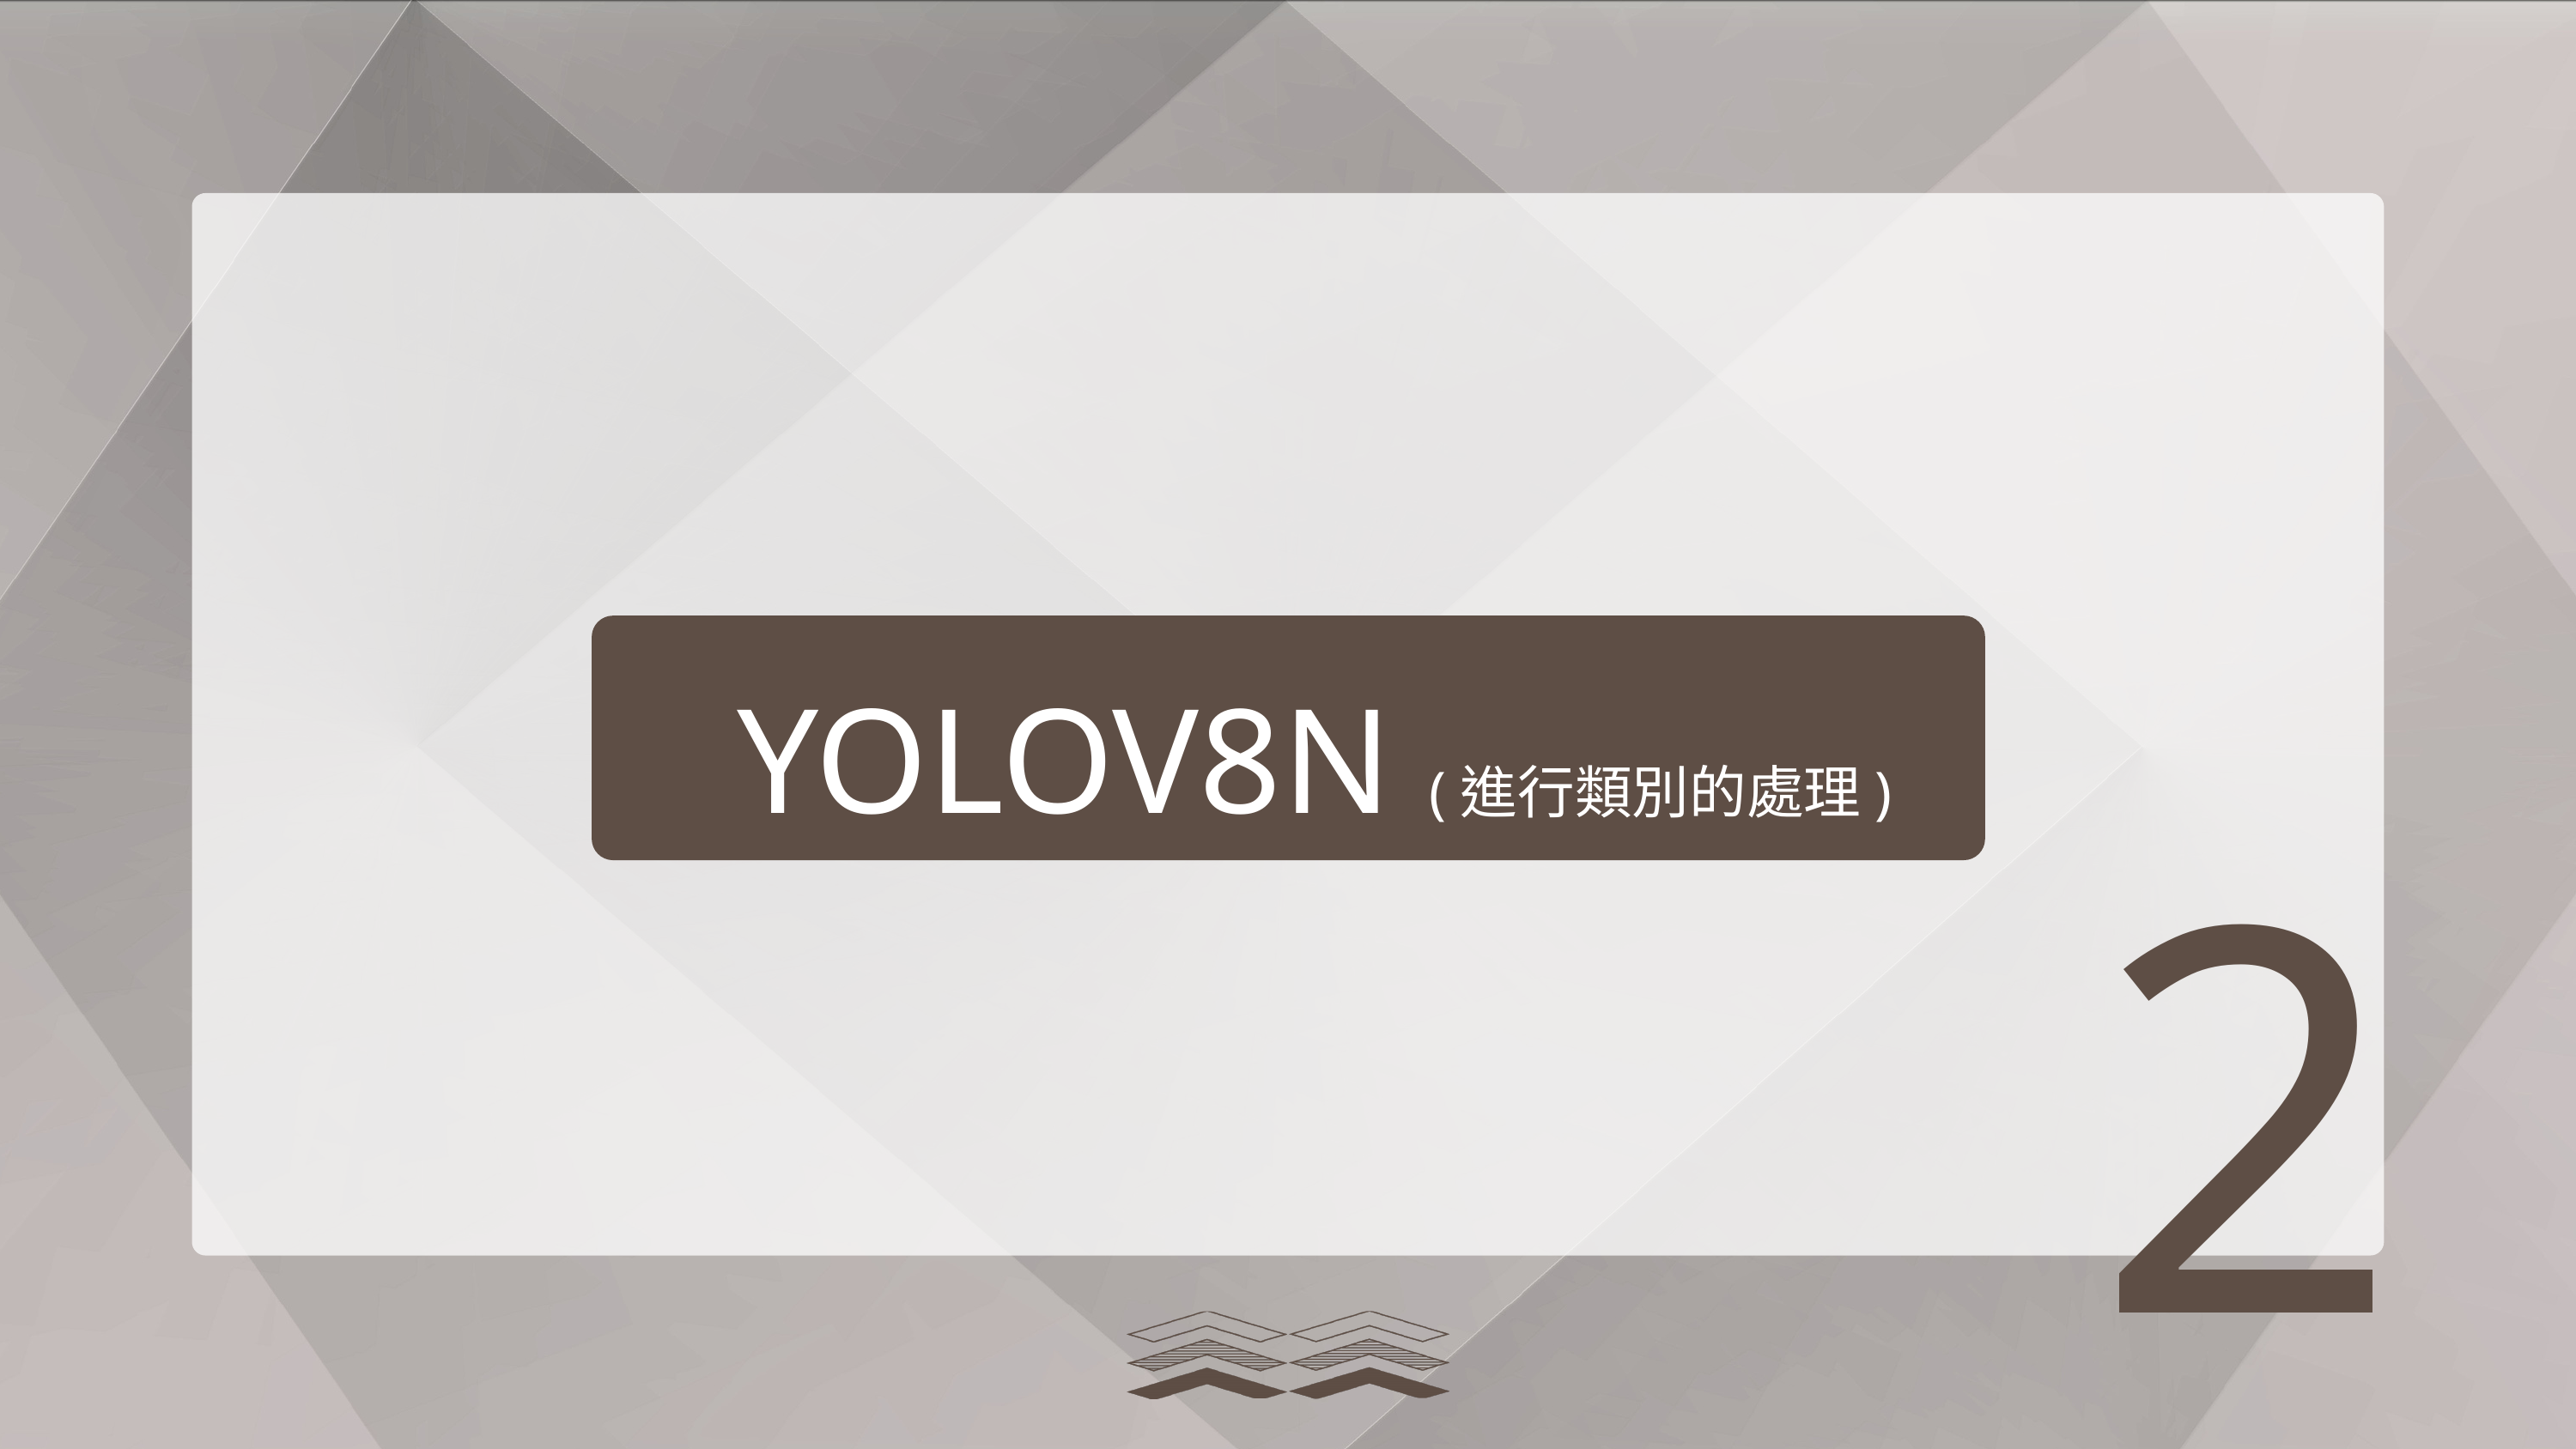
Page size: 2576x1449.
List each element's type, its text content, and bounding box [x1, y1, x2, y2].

text_box [1288, 1310, 1450, 1399]
text_box 2 [2093, 1265, 2352, 1421]
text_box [591, 615, 1986, 861]
text_box [0, 0, 2576, 1449]
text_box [191, 192, 2385, 1256]
text_box [1126, 1310, 1288, 1400]
